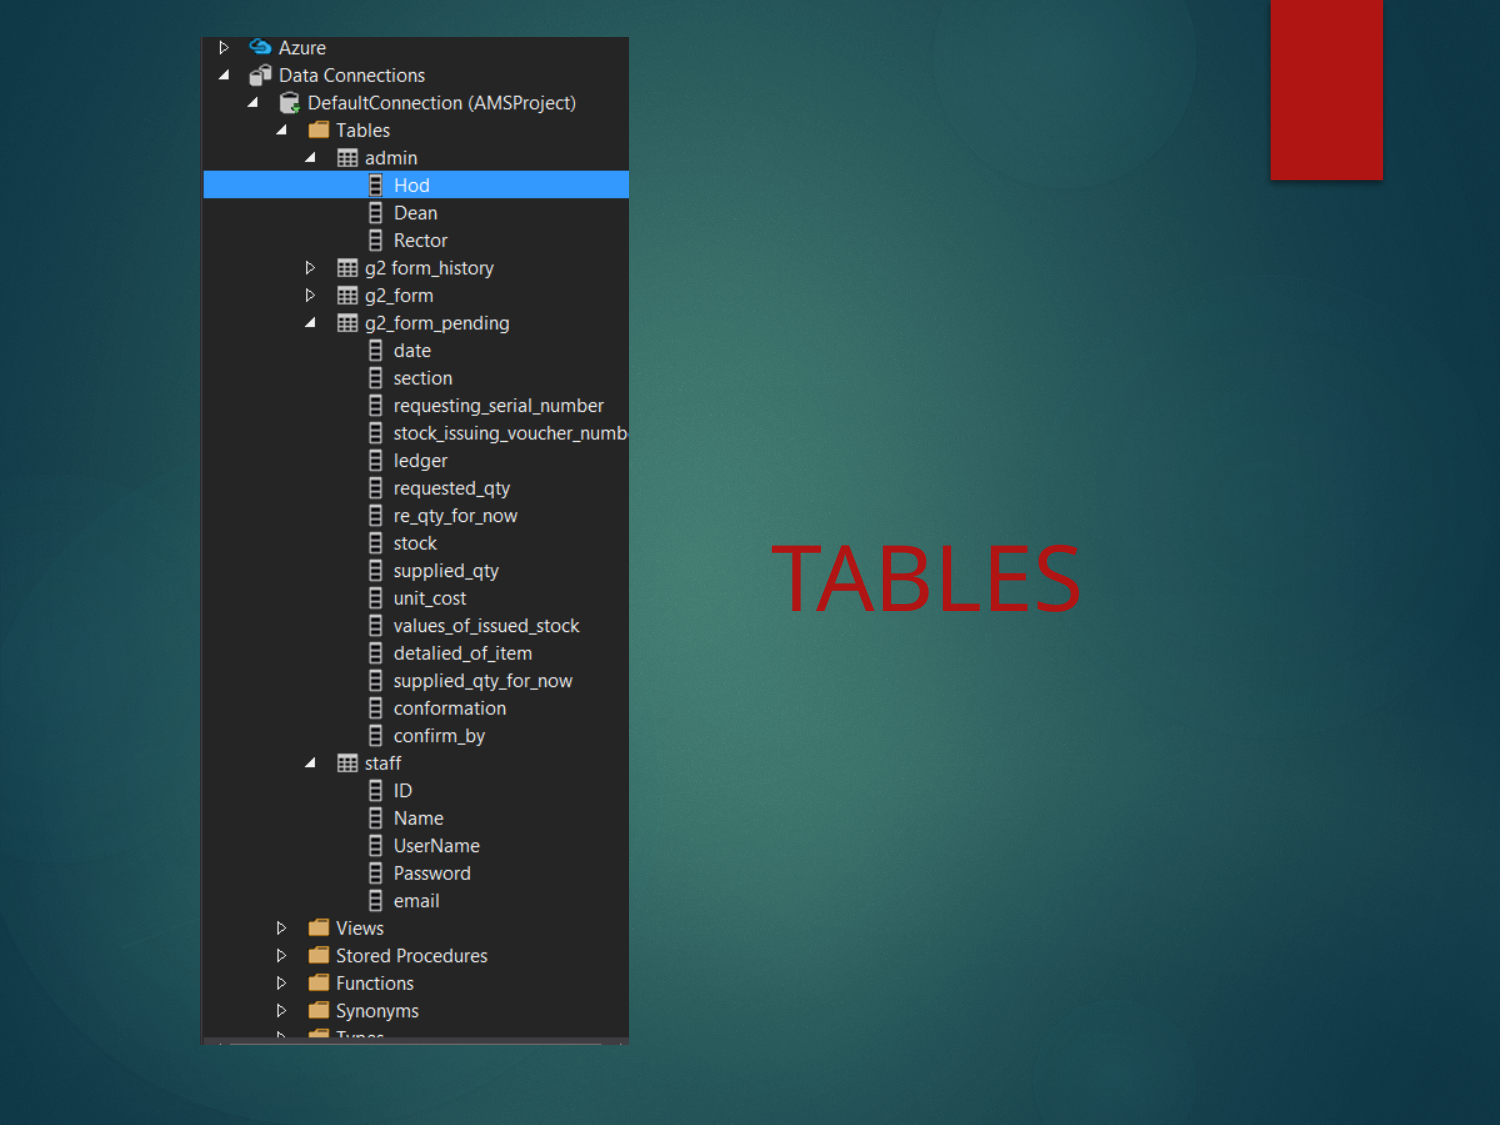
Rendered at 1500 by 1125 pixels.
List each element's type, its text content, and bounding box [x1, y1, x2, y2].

text_box TABLES [650, 512, 1206, 638]
picture [199, 37, 630, 1046]
